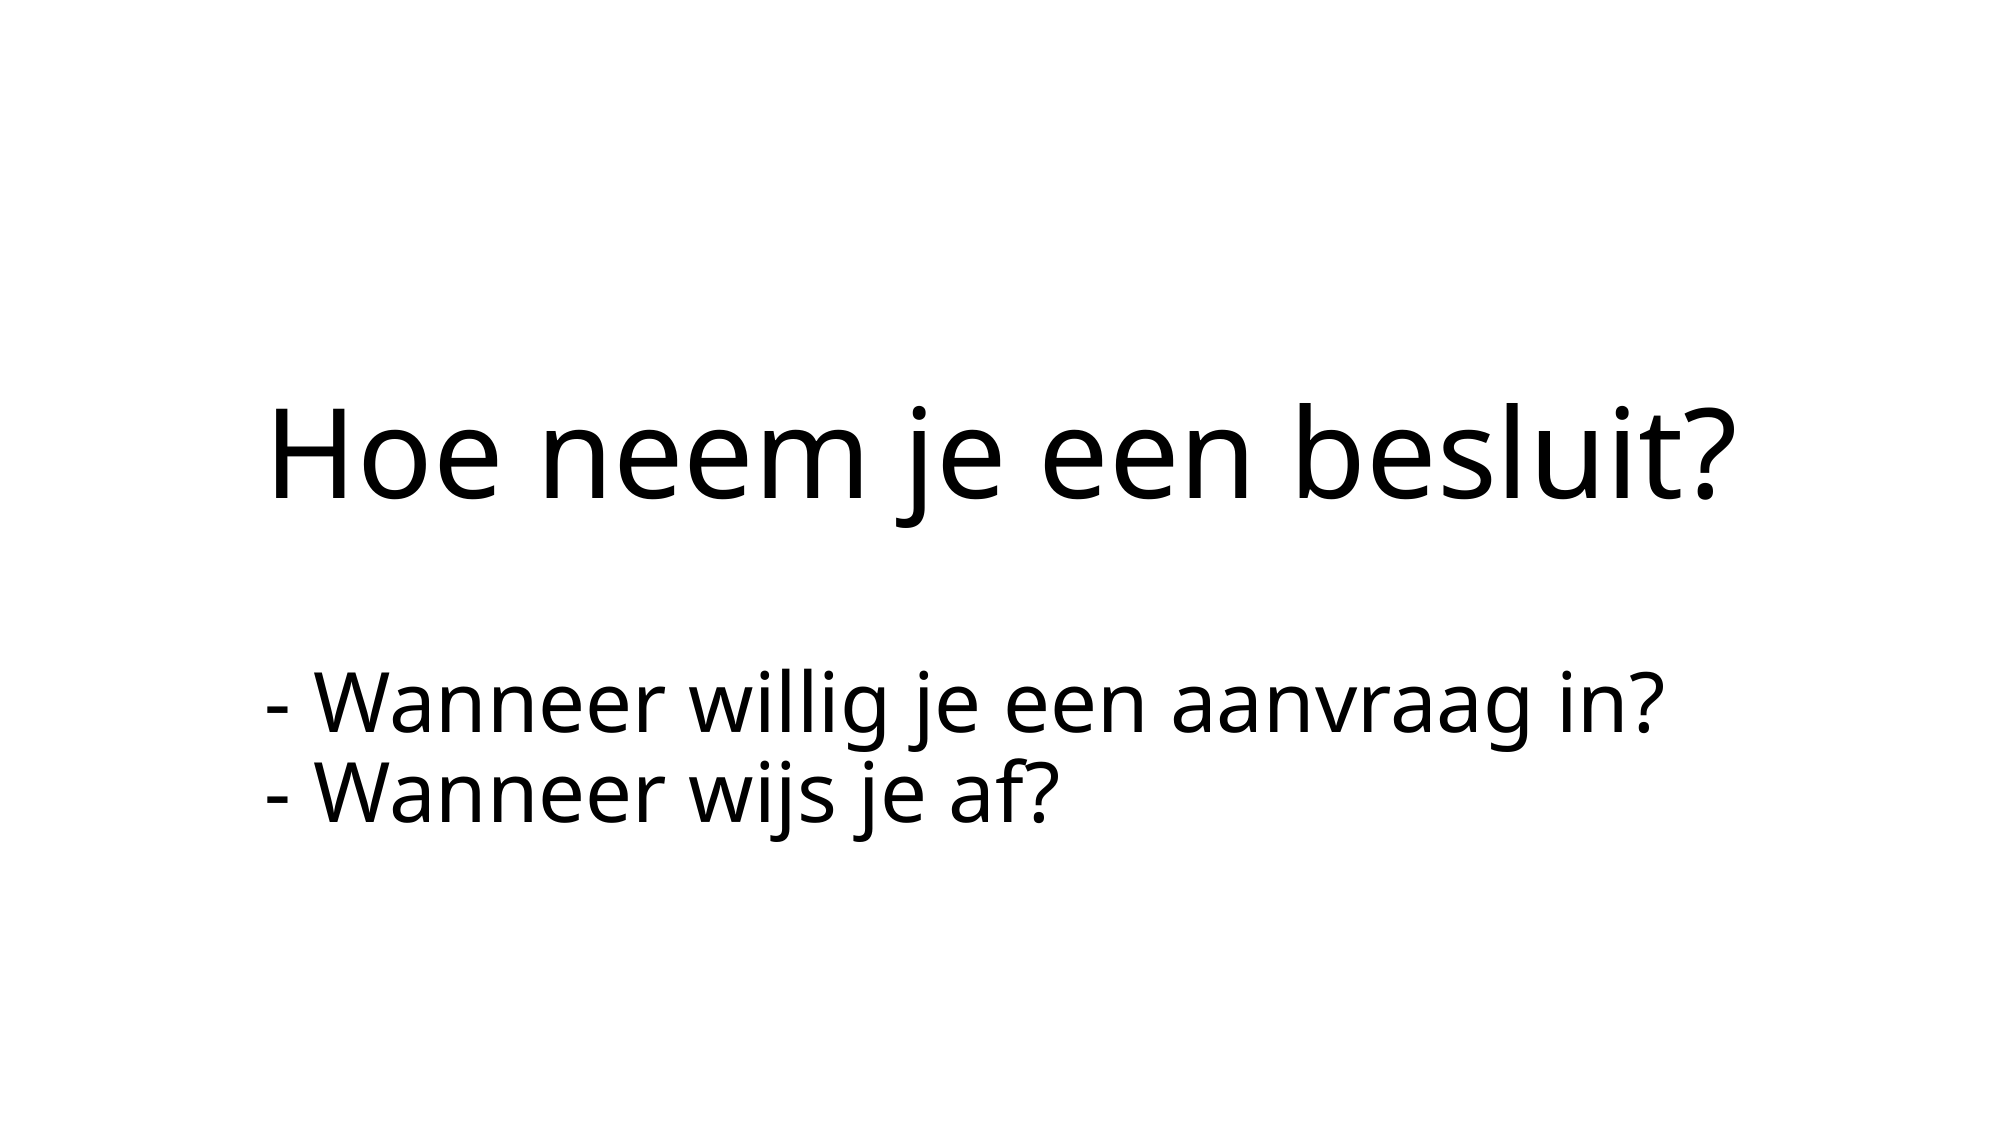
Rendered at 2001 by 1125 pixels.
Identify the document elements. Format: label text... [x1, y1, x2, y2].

title Hoe neem je een besluit? - Wanneer willig je een aanvraag in? - Wanneer wijs je af? [249, 321, 1794, 849]
